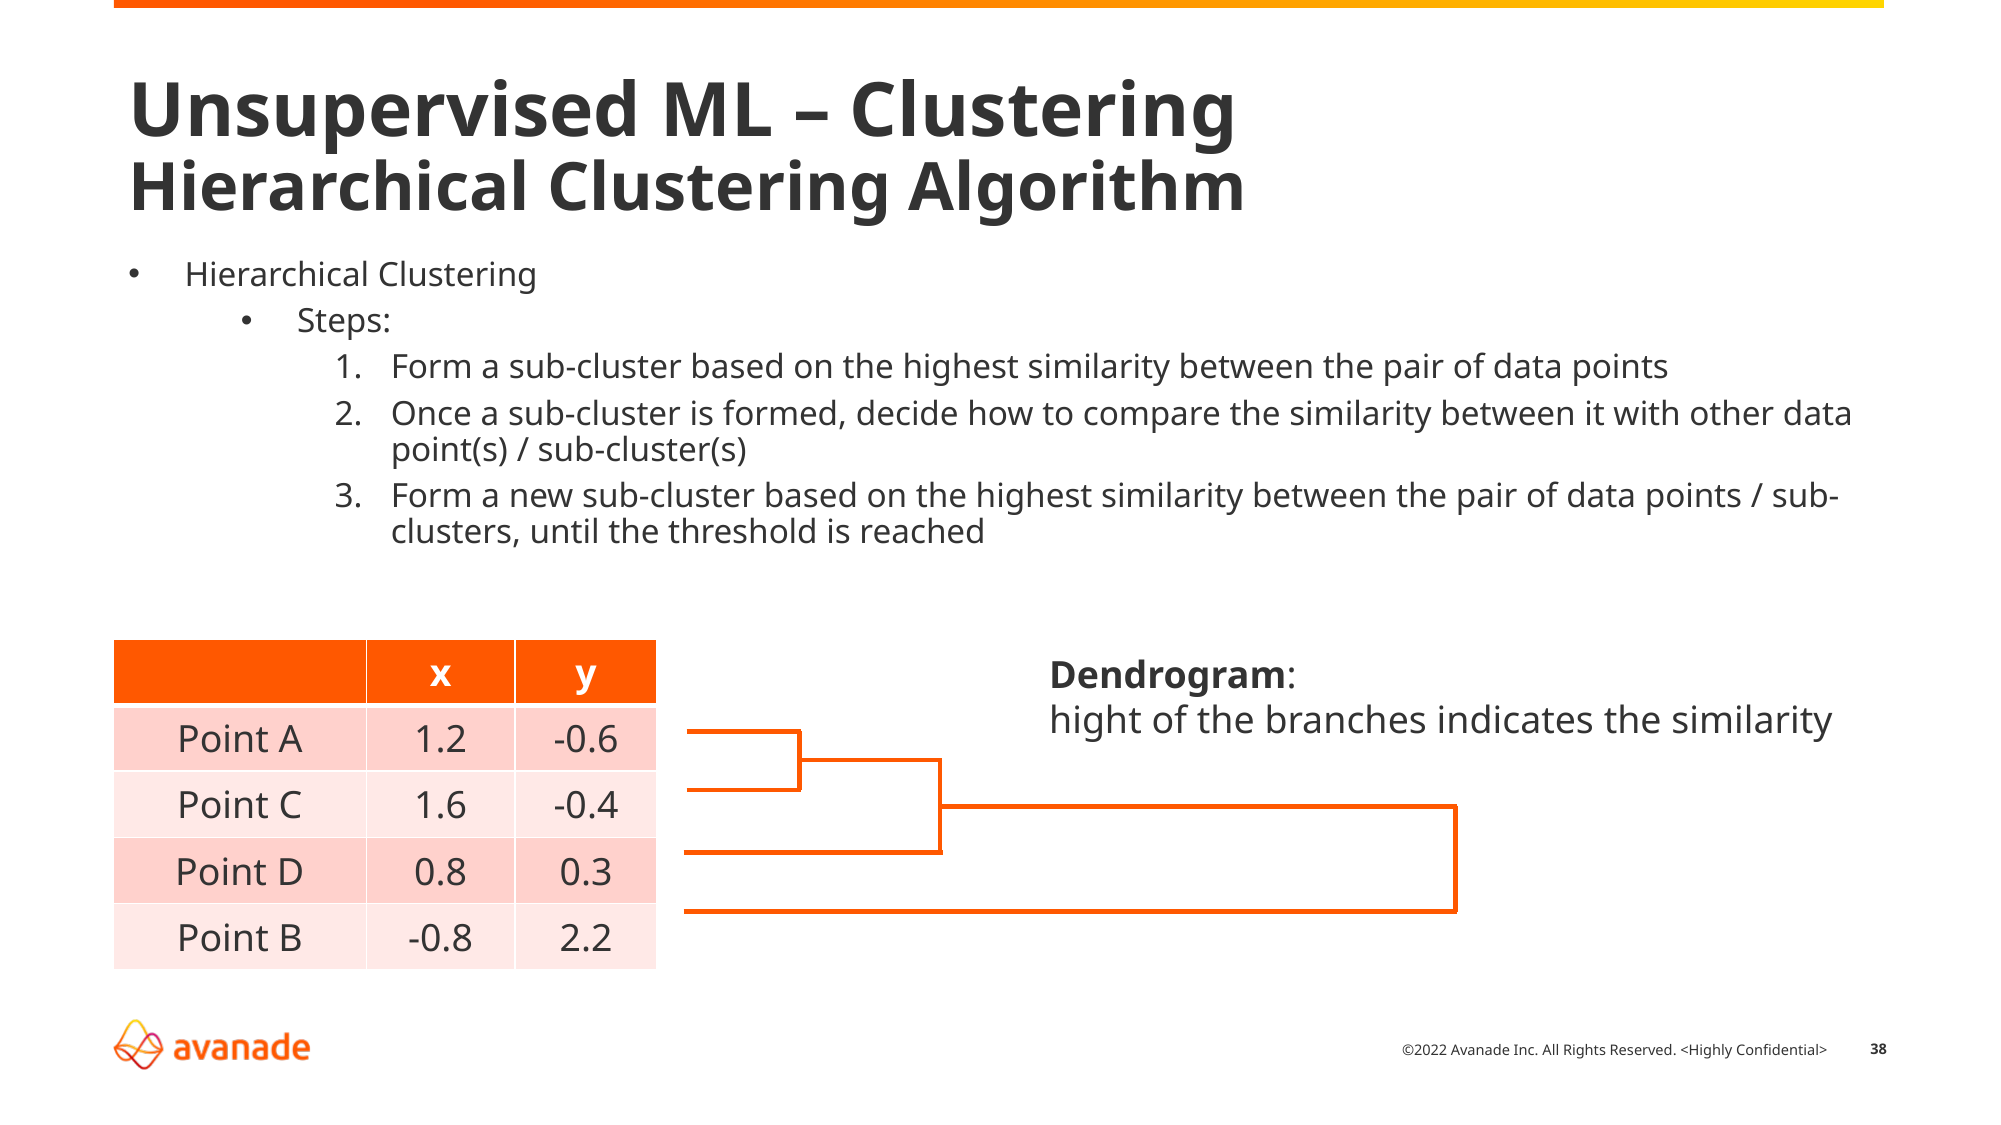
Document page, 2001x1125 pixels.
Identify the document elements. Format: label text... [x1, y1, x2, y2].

table_cell 1.2 [367, 708, 514, 770]
table_cell Point C [114, 772, 366, 837]
table_header x [367, 640, 514, 703]
table_header y [516, 640, 656, 703]
table_cell 2.2 [516, 904, 656, 969]
table_cell 0.8 [367, 838, 514, 903]
table_cell 1.6 [367, 772, 514, 837]
picture [93, 999, 339, 1090]
table_cell -0.8 [367, 904, 514, 969]
table_cell Point B [114, 904, 366, 969]
table_cell Point D [114, 838, 366, 903]
title Unsupervised ML – Clustering Hierarchical Clustering Algorithm [113, 64, 1883, 228]
table_cell Point A [114, 708, 366, 770]
table_cell 0.3 [516, 838, 656, 903]
text_box Dendrogram: hight of the branches indicates the similarity [1034, 643, 1887, 749]
table_cell -0.4 [516, 772, 656, 837]
table_cell -0.6 [516, 708, 656, 770]
table_header [114, 640, 366, 703]
